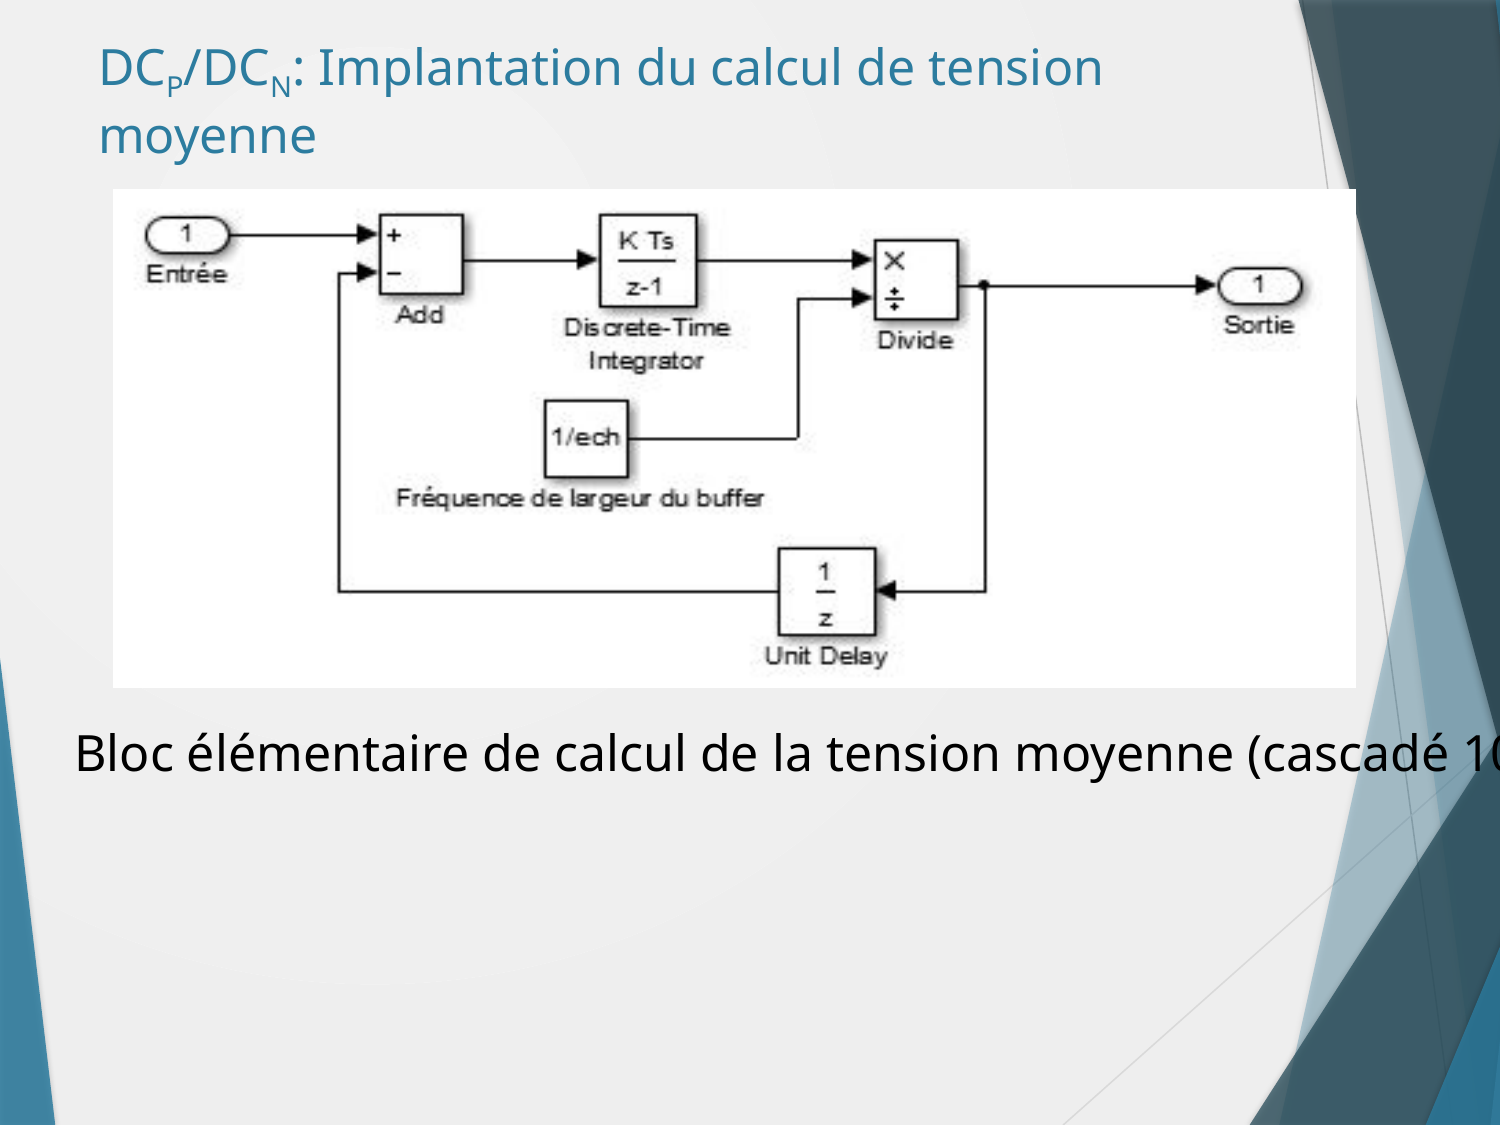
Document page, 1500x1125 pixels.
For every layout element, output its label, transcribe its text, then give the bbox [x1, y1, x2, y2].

title DCP/DCN: Implantation du calcul de tension moyenne [83, 27, 1141, 245]
picture [113, 188, 1356, 689]
text_box Bloc élémentaire de calcul de la tension moyenne (cascadé 10 fois) [59, 713, 1500, 789]
